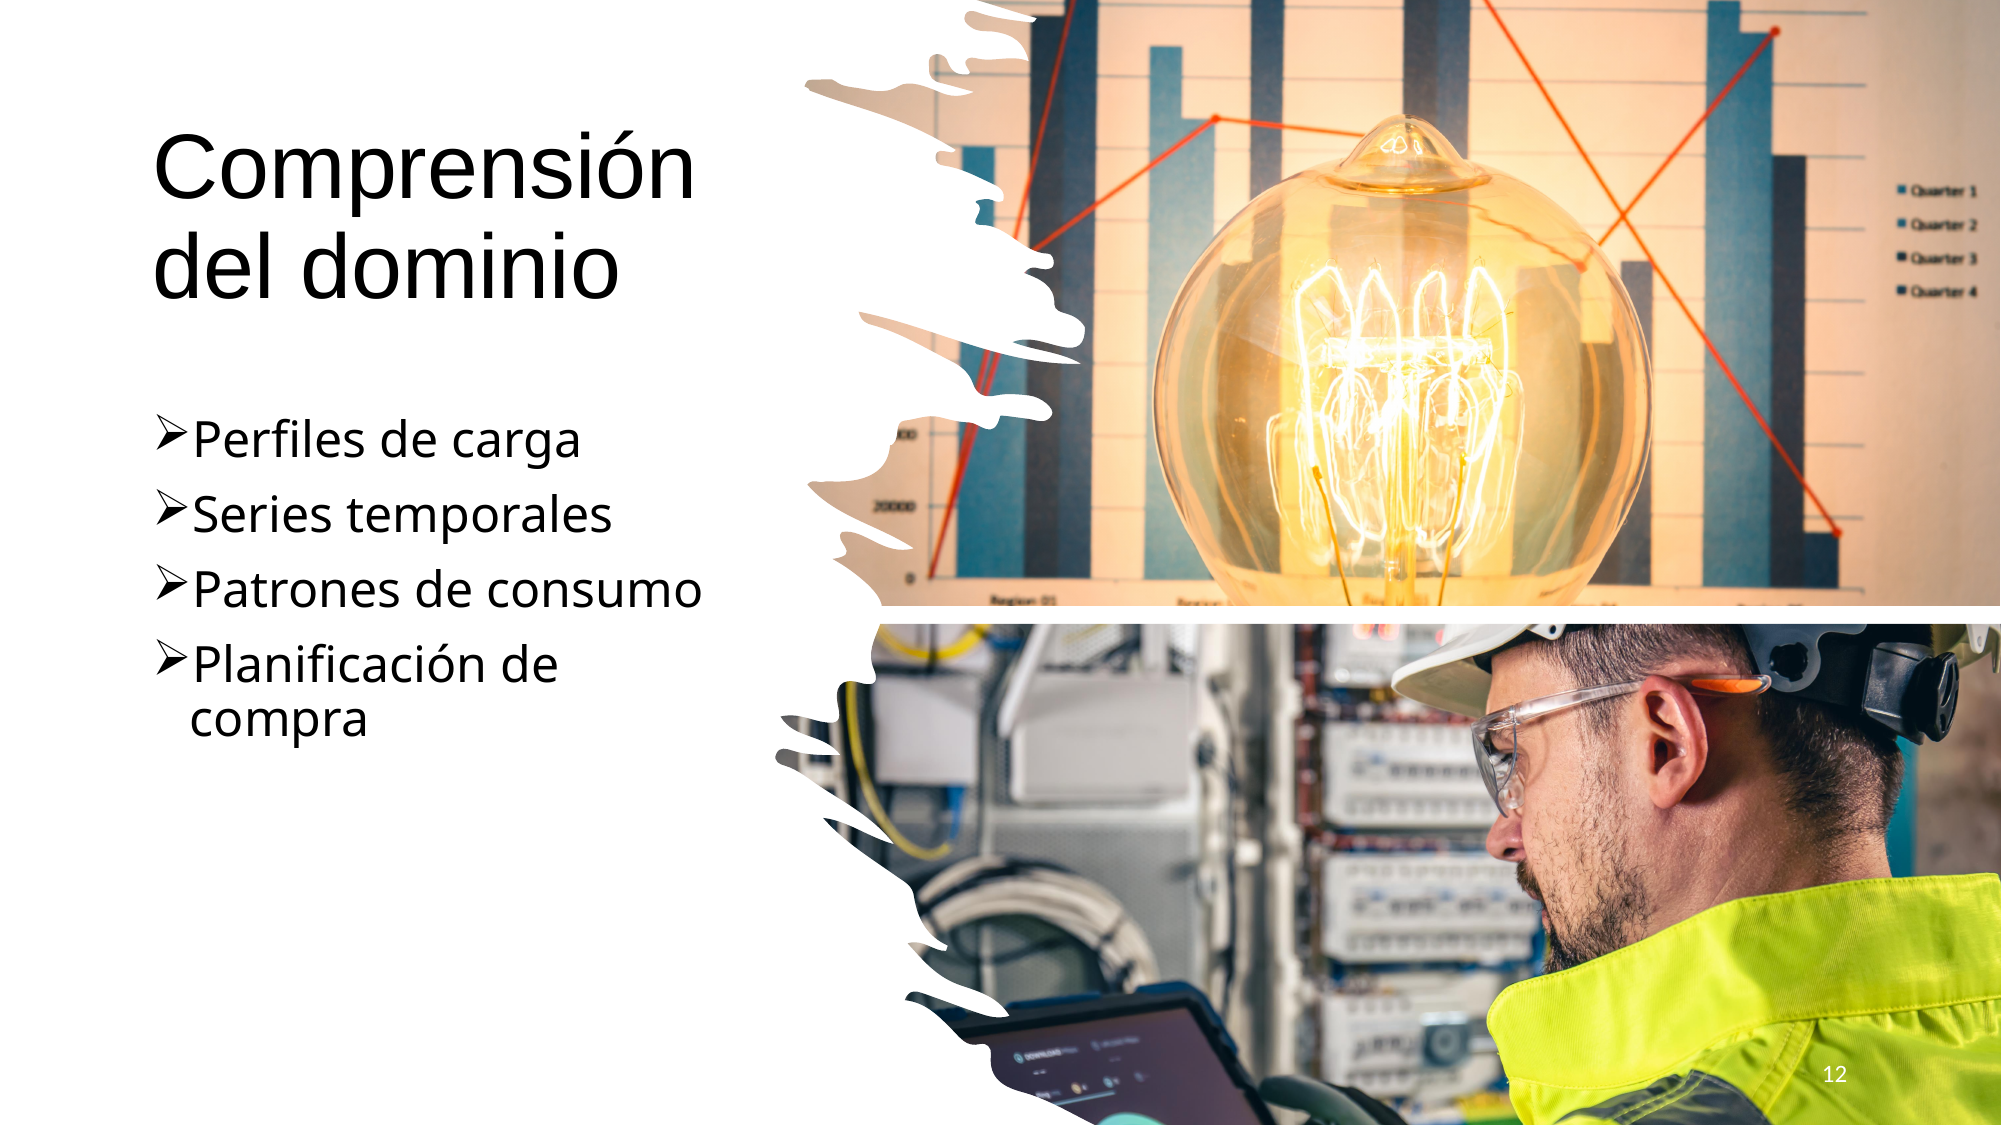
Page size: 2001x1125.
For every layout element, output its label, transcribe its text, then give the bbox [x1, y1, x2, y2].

title Comprensión del dominio [137, 59, 764, 378]
picture [804, 0, 2000, 606]
list Perfiles de carga Series temporales Patrones de consumo Planificación de compra [137, 407, 764, 1014]
picture [775, 623, 2001, 1125]
